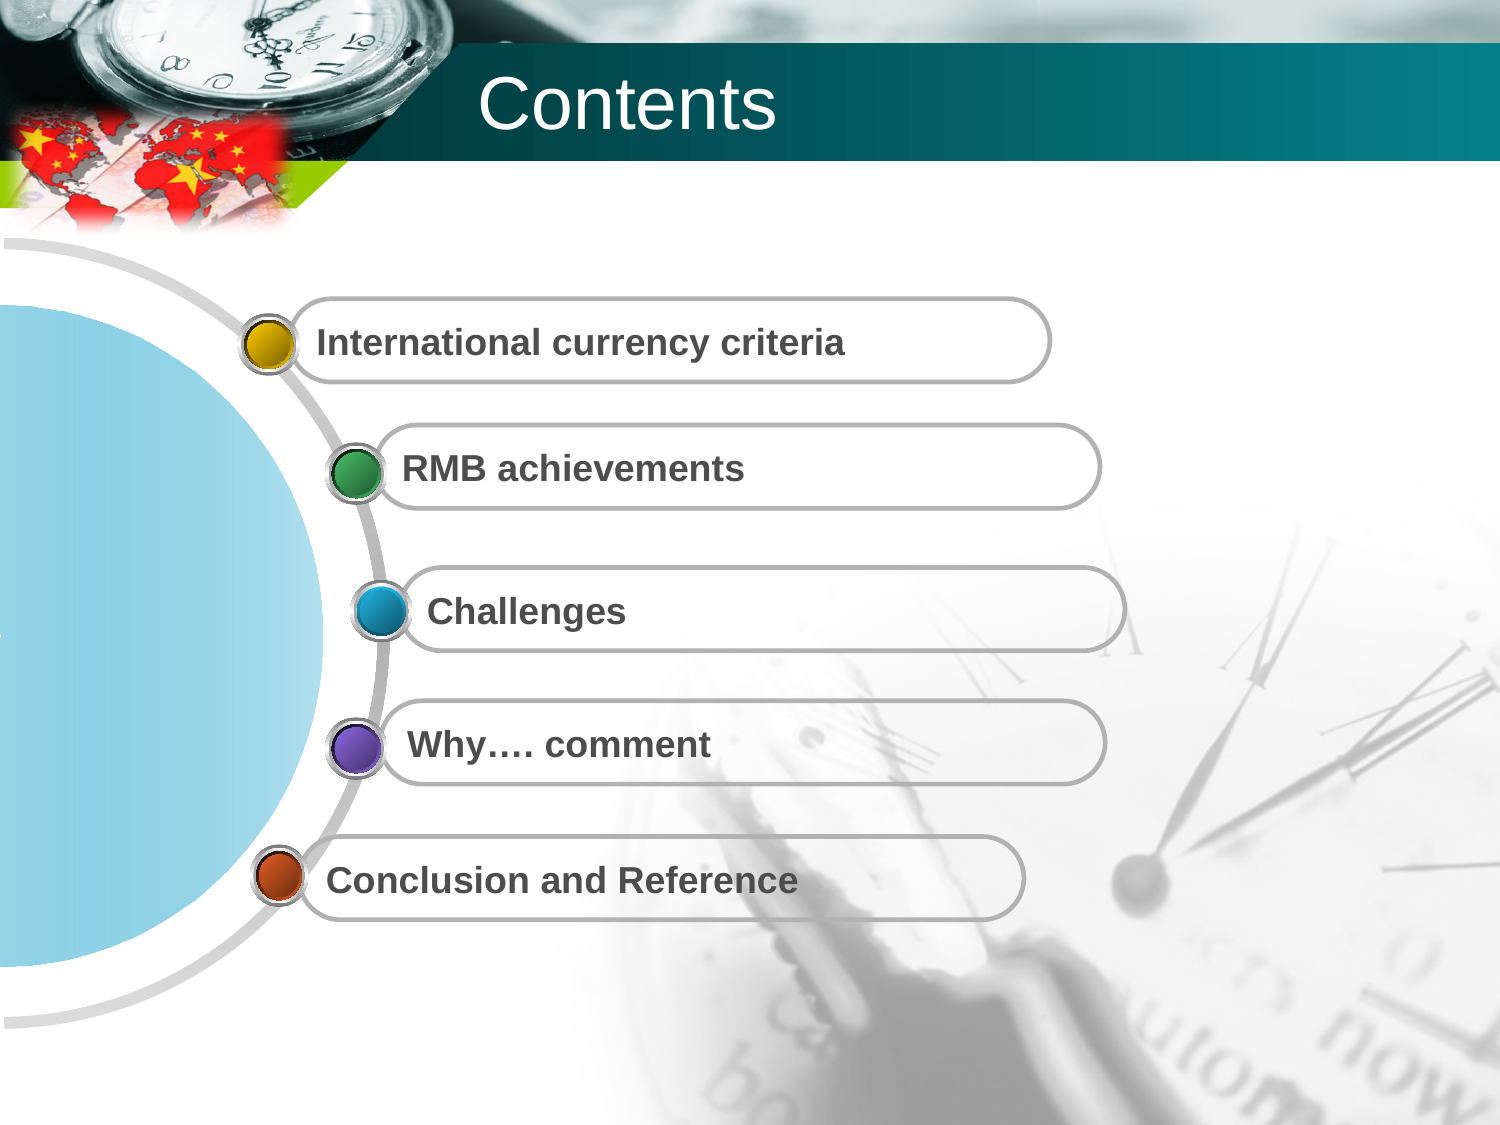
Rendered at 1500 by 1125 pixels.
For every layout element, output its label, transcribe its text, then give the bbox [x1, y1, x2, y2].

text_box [237, 312, 301, 376]
text_box [369, 651, 390, 715]
text_box Challenges [412, 567, 1126, 651]
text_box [324, 442, 388, 506]
text_box [4, 915, 273, 1029]
text_box [358, 513, 386, 578]
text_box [349, 579, 413, 643]
text_box [286, 381, 340, 440]
text_box Conclusion and Reference [312, 836, 1024, 920]
text_box [314, 788, 359, 845]
text_box [4, 246, 233, 331]
text_box International currency criteria [300, 298, 1050, 383]
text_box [324, 717, 388, 781]
title Contents [462, 53, 1463, 147]
picture [0, 0, 1500, 238]
text_box [0, 304, 322, 967]
text_box RMB achievements [384, 425, 1101, 509]
picture [513, 467, 1500, 1125]
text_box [249, 844, 309, 908]
text_box Why…. comment [388, 700, 1106, 785]
